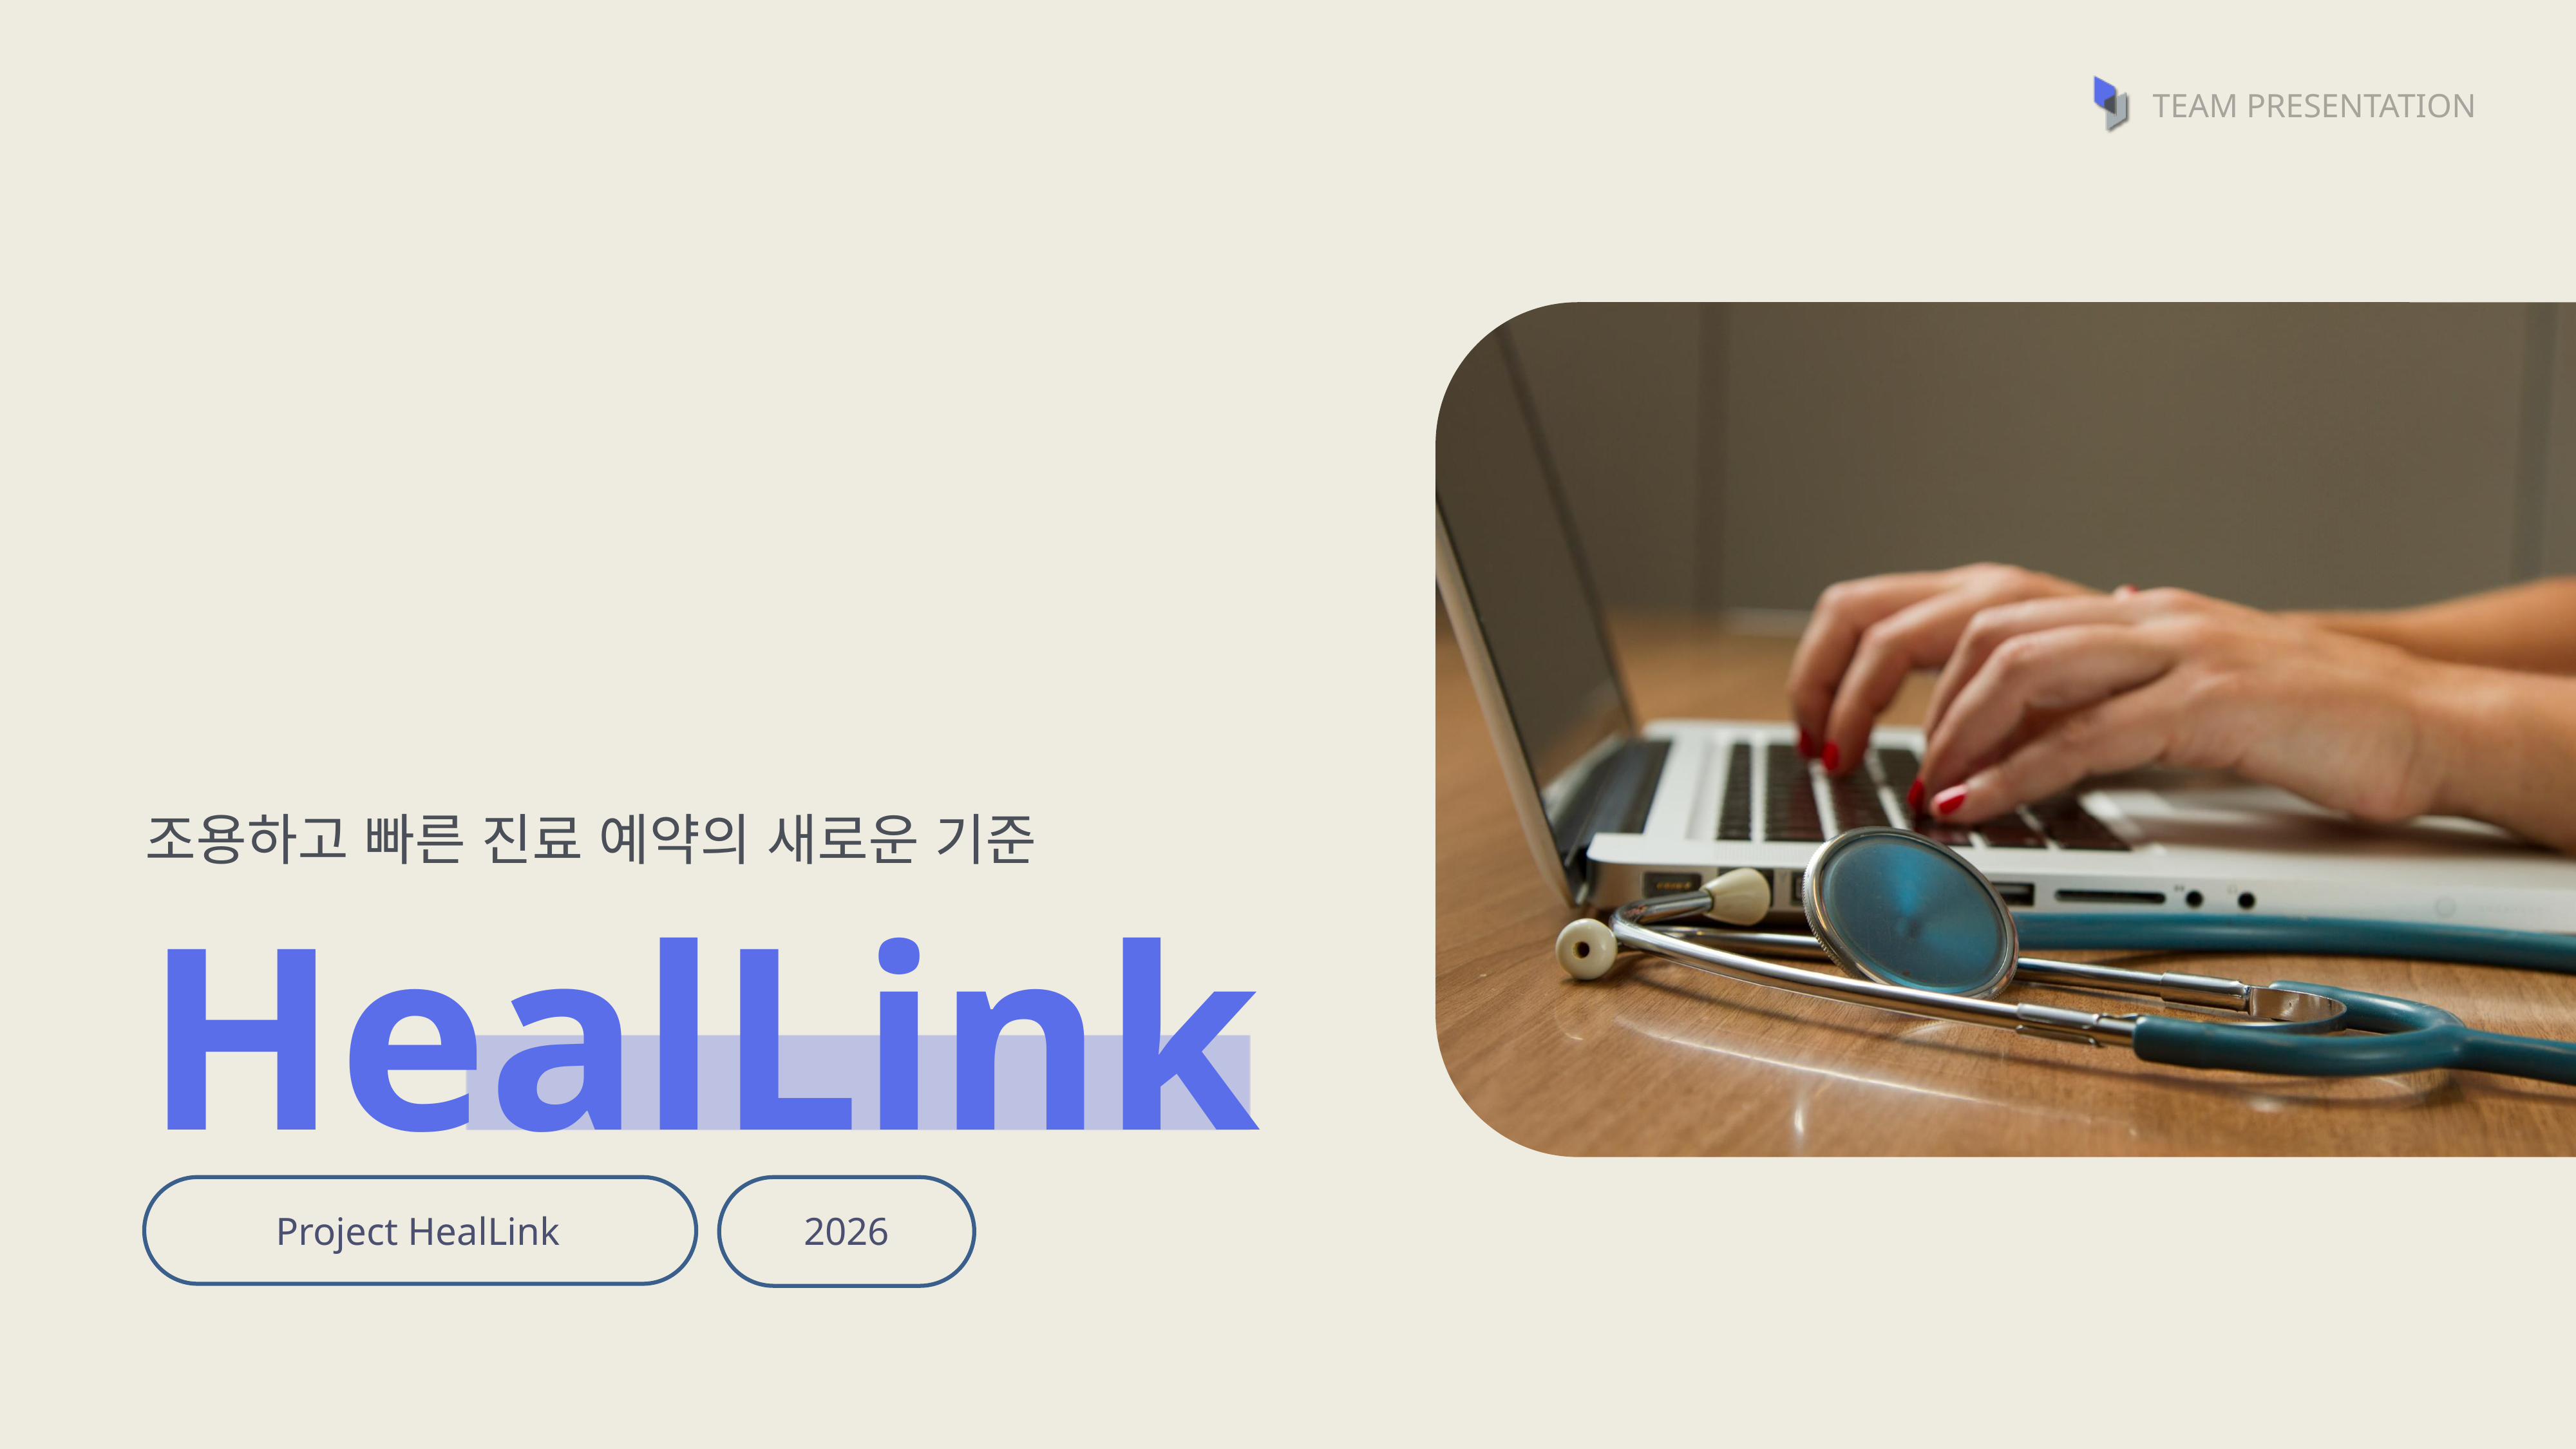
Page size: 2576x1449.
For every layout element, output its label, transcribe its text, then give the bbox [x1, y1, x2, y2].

text_box TEAM PRESENTATION [2143, 74, 2528, 120]
picture [2092, 75, 2129, 132]
text_box HealLink [135, 824, 1387, 1179]
text_box 2026 [762, 1195, 931, 1260]
text_box Project HealLink [206, 1195, 630, 1260]
picture [1435, 301, 2576, 1157]
text_box [717, 1179, 976, 1287]
text_box [142, 1179, 698, 1285]
picture [465, 1032, 1252, 1133]
text_box 조용하고 빠른 진료 예약의 새로운 기준 [135, 788, 1186, 867]
